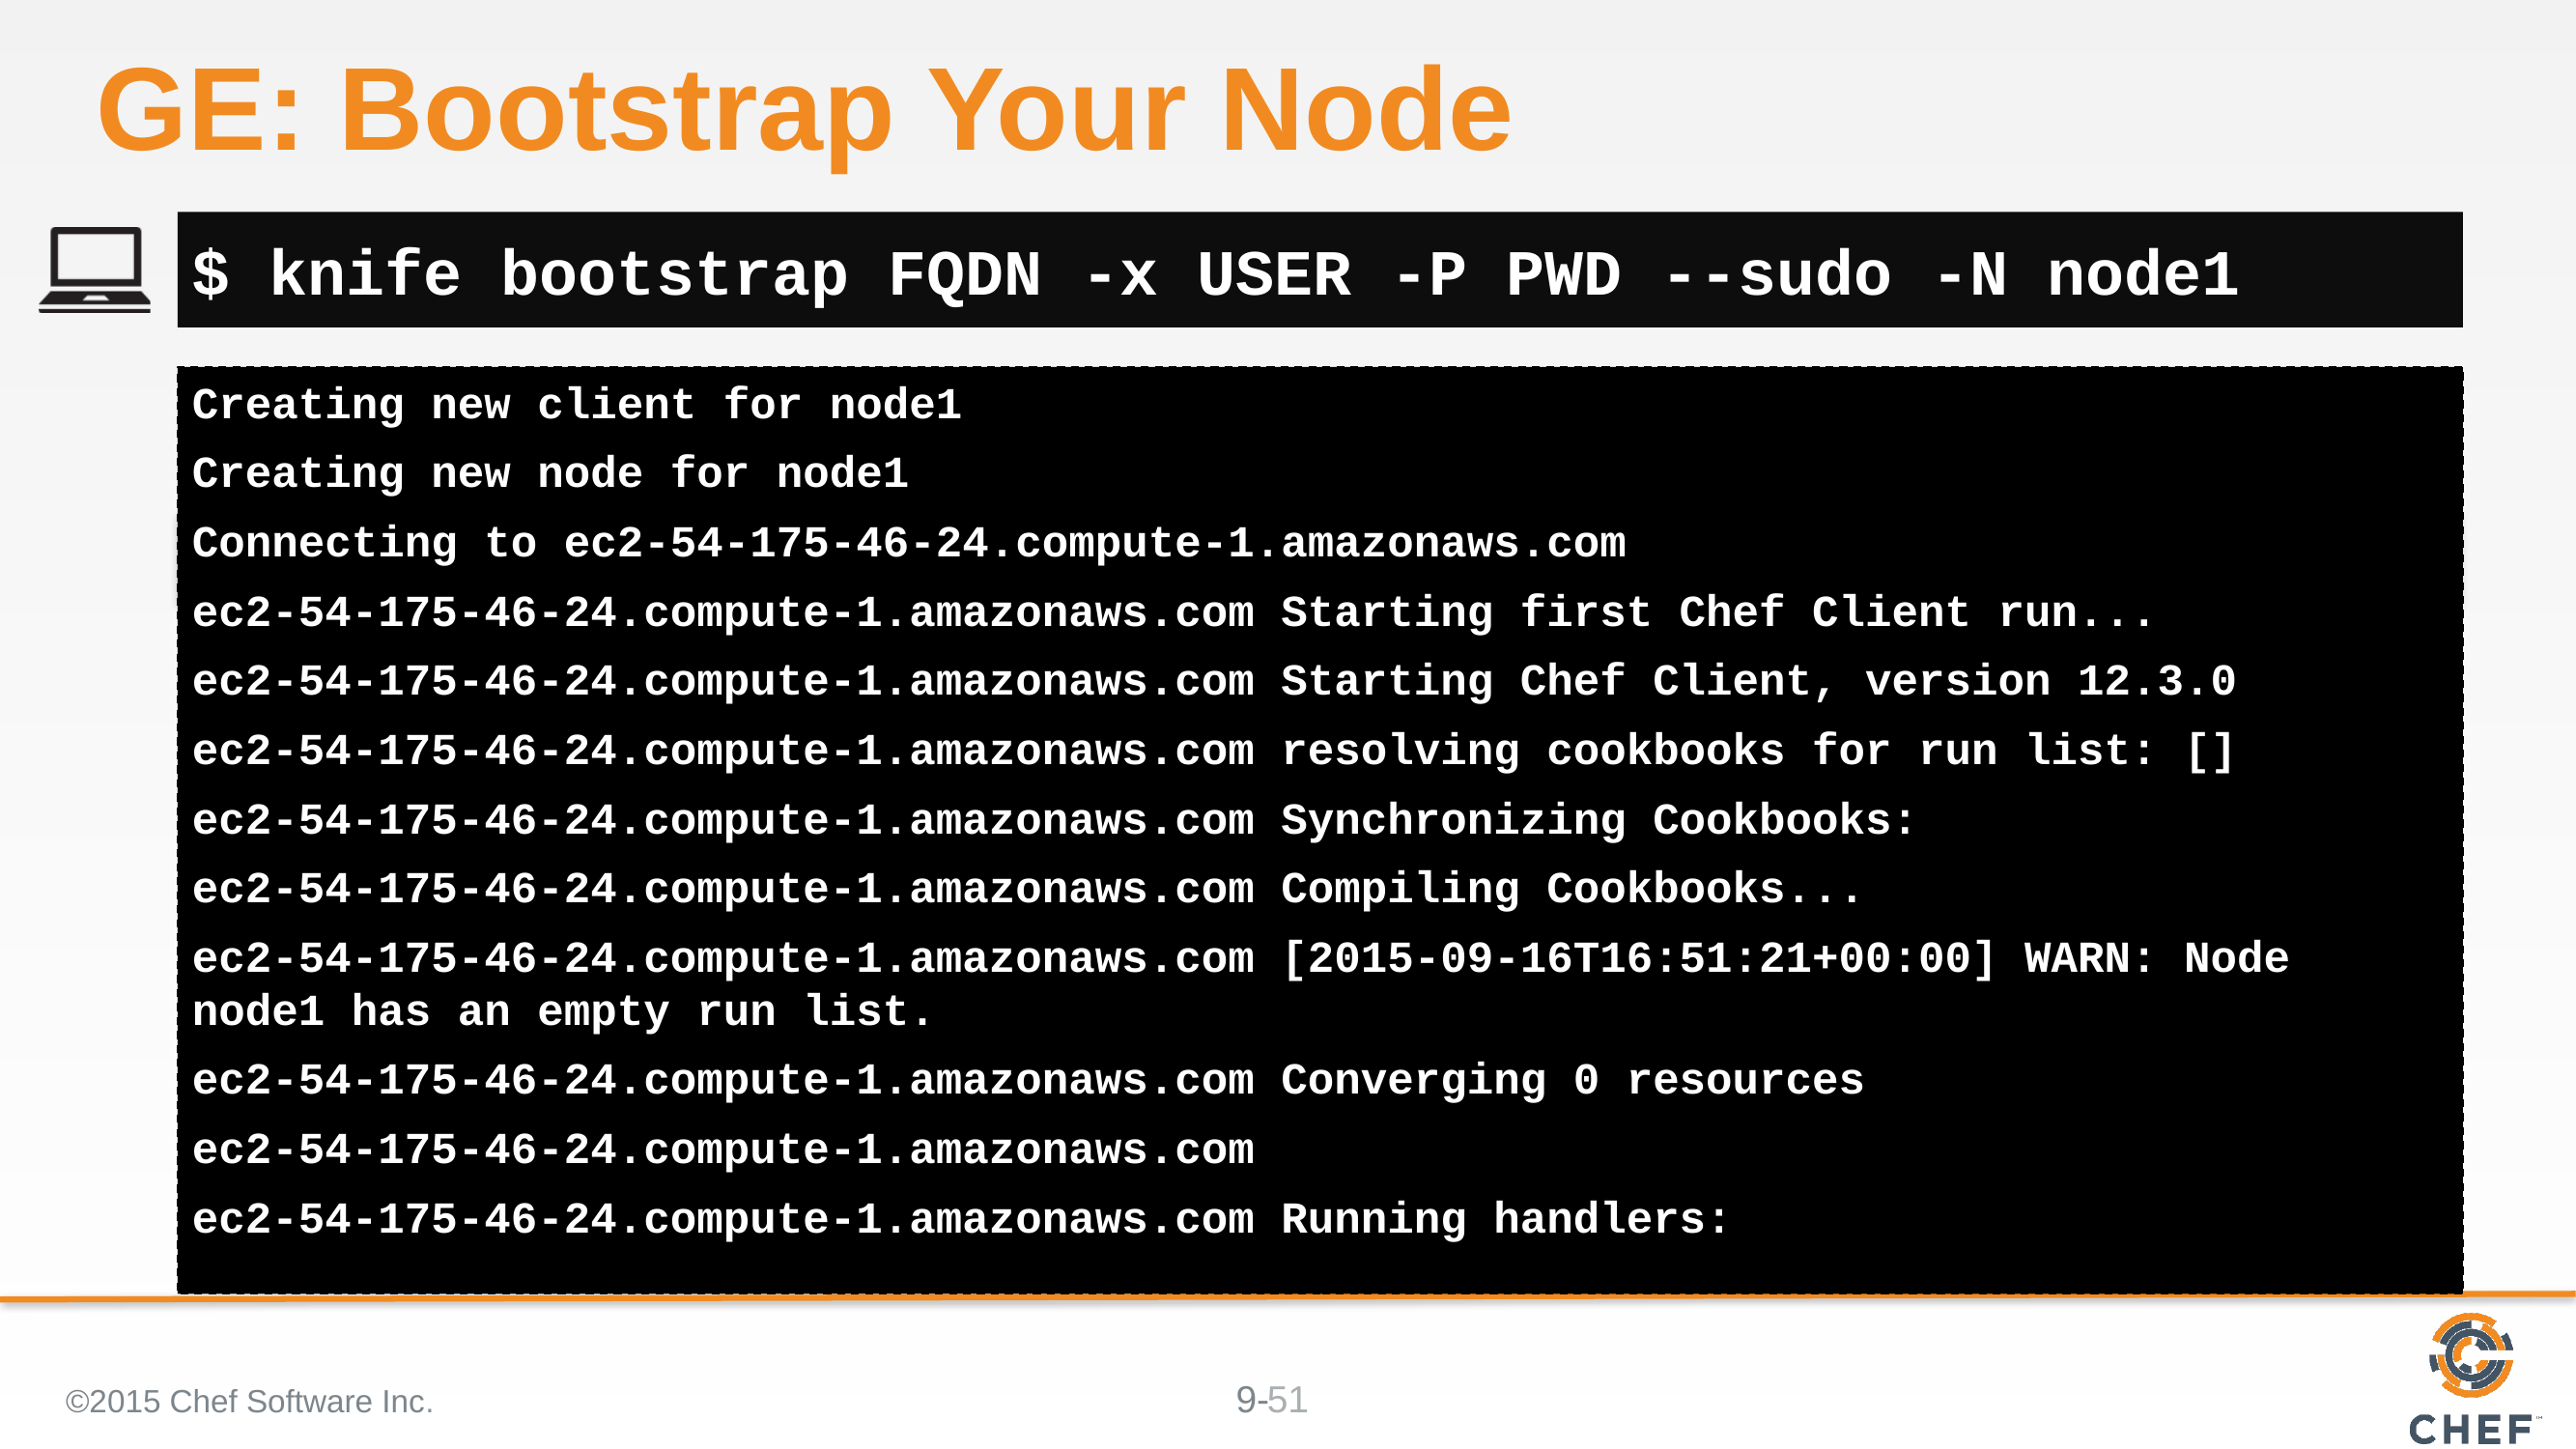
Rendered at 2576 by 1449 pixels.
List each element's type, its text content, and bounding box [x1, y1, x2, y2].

slide_number 51 [998, 1359, 1578, 1437]
title GE: Bootstrap Your Node [96, 48, 2463, 180]
picture [2399, 1297, 2550, 1449]
list $ knife bootstrap FQDN -x USER -P PWD --sudo -N node1 [177, 212, 2463, 327]
footer ©2015 Chef Software Inc. [51, 1359, 952, 1440]
list Creating new client for node1 Creating new node for node1 Connecting to ec2-54-175-46-24.compute-1.amazonaws.com ec2-54-175-46-24.compute-1.amazonaws.com Starting first Chef Client run... ec2-54-175-46-24.compute-1.amazonaws.com Starting Chef Client, version 12.3.0 ec2-54-175-46-24.compute-1.amazonaws.com resolving cookbooks for run list: [] ec2-54-175-46-24.compute-1.amazonaws.com Synchronizing Cookbooks: ec2-54-175-46-24.compute-1.amazonaws.com Compiling Cookbooks... ec2-54-175-46-24.compute-1.amazonaws.com [2015-09-16T16:51:21+00:00] WARN: Node node1 has an empty run list. ec2-54-175-46-24.compute-1.amazonaws.com Converging 0 resources ec2-54-175-46-24.compute-1.amazonaws.com ec2-54-175-46-24.compute-1.amazonaws.com Running handlers: [177, 366, 2464, 1294]
